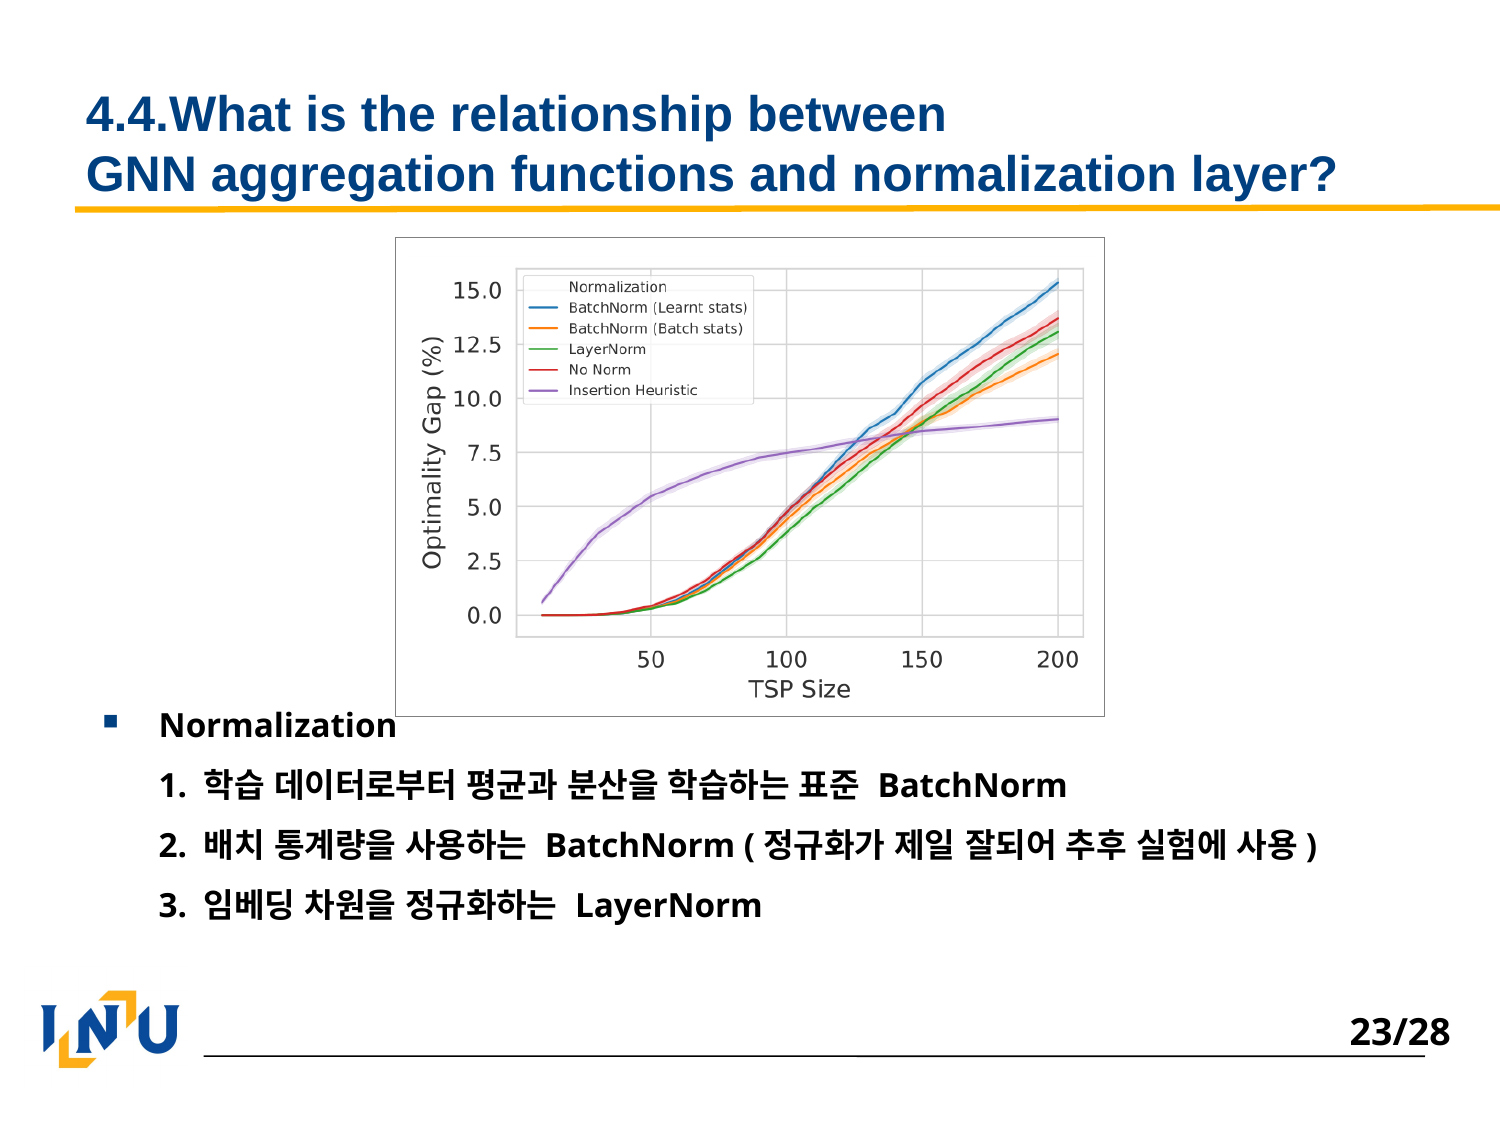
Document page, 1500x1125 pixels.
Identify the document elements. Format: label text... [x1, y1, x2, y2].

picture [24, 966, 188, 1090]
list Normalization 1. 학습 데이터로부터 평균과 분산을 학습하는 표준 BatchNorm 2. 배치 통계량을 사용하는 BatchNorm (정규화가 제일 잘되어 추후 실험에 사용) 3. 임베딩 차원을 정규화하는 LayerNorm [87, 237, 1471, 1059]
title 4.4.What is the relationship between GNN aggregation functions and normalization layer? [70, 84, 1500, 210]
picture [395, 237, 1105, 718]
